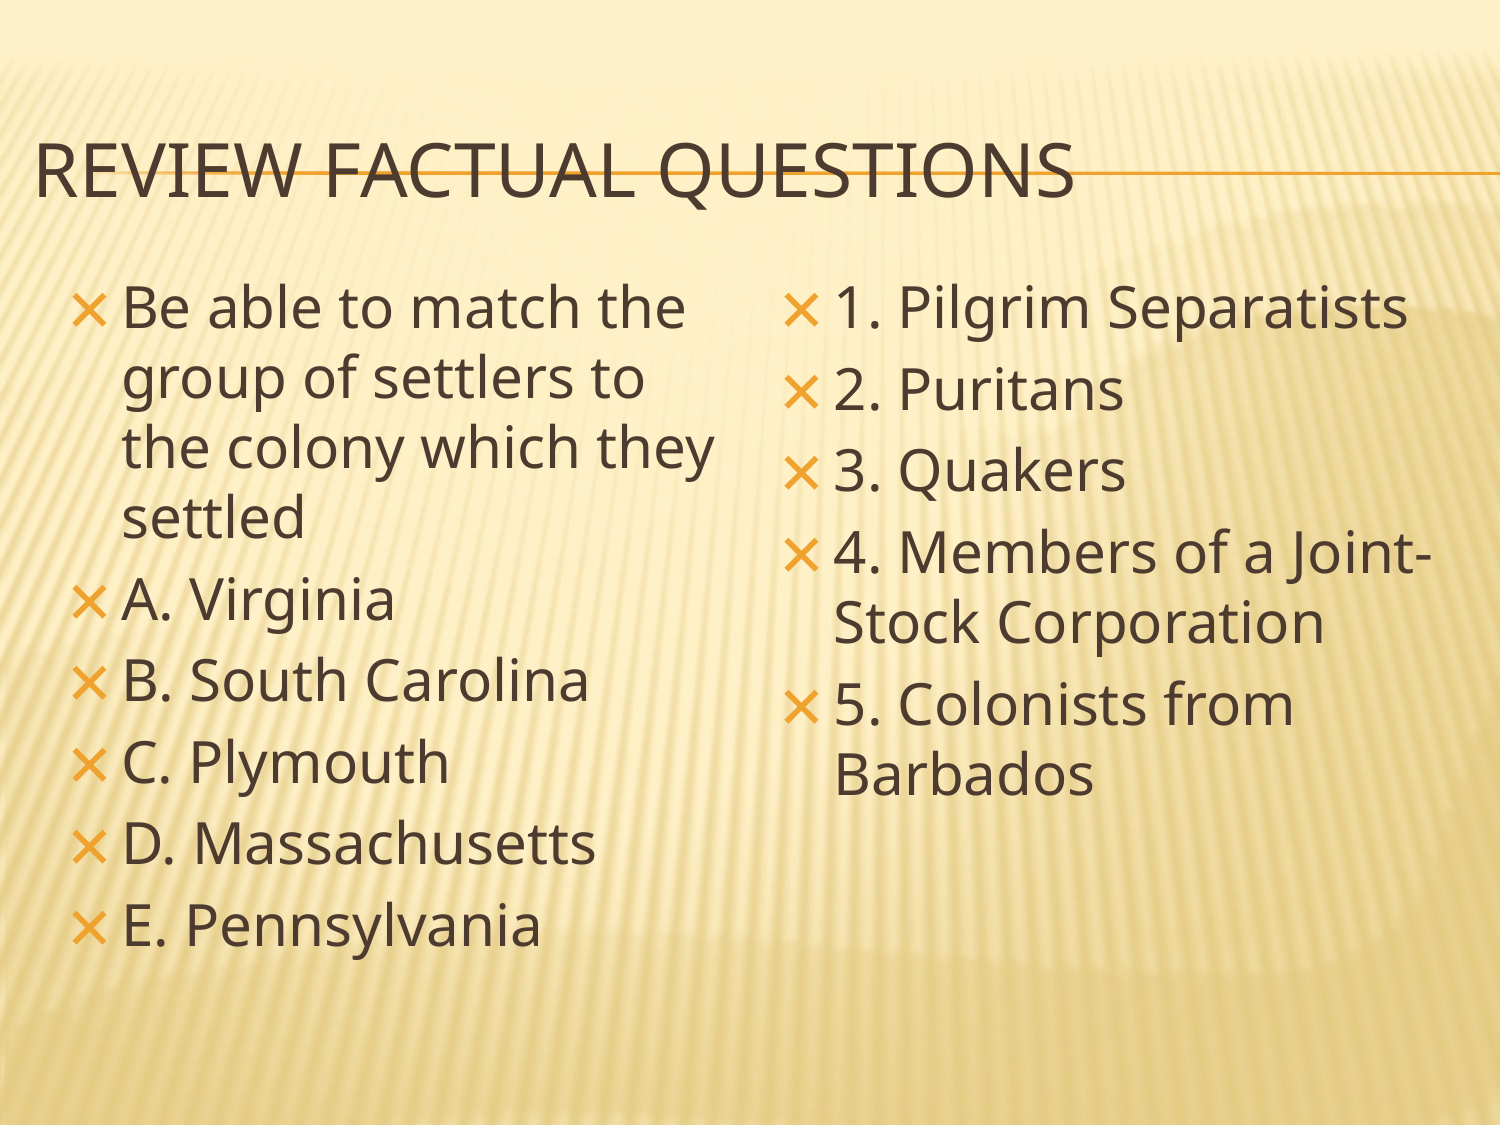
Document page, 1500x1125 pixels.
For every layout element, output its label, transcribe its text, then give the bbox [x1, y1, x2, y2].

picture [0, 0, 1500, 1125]
list Be able to match the group of settlers to the colony which they settled A. Virginia B. South Carolina C. Plymouth D. Massachusetts E. Pennsylvania [50, 262, 738, 1038]
title REVIEW FACTUAL QUESTIONS [17, 75, 1475, 260]
list 1. Pilgrim Separatists 2. Puritans 3. Quakers 4. Members of a Joint-Stock Corporation 5. Colonists from Barbados [762, 262, 1475, 1038]
